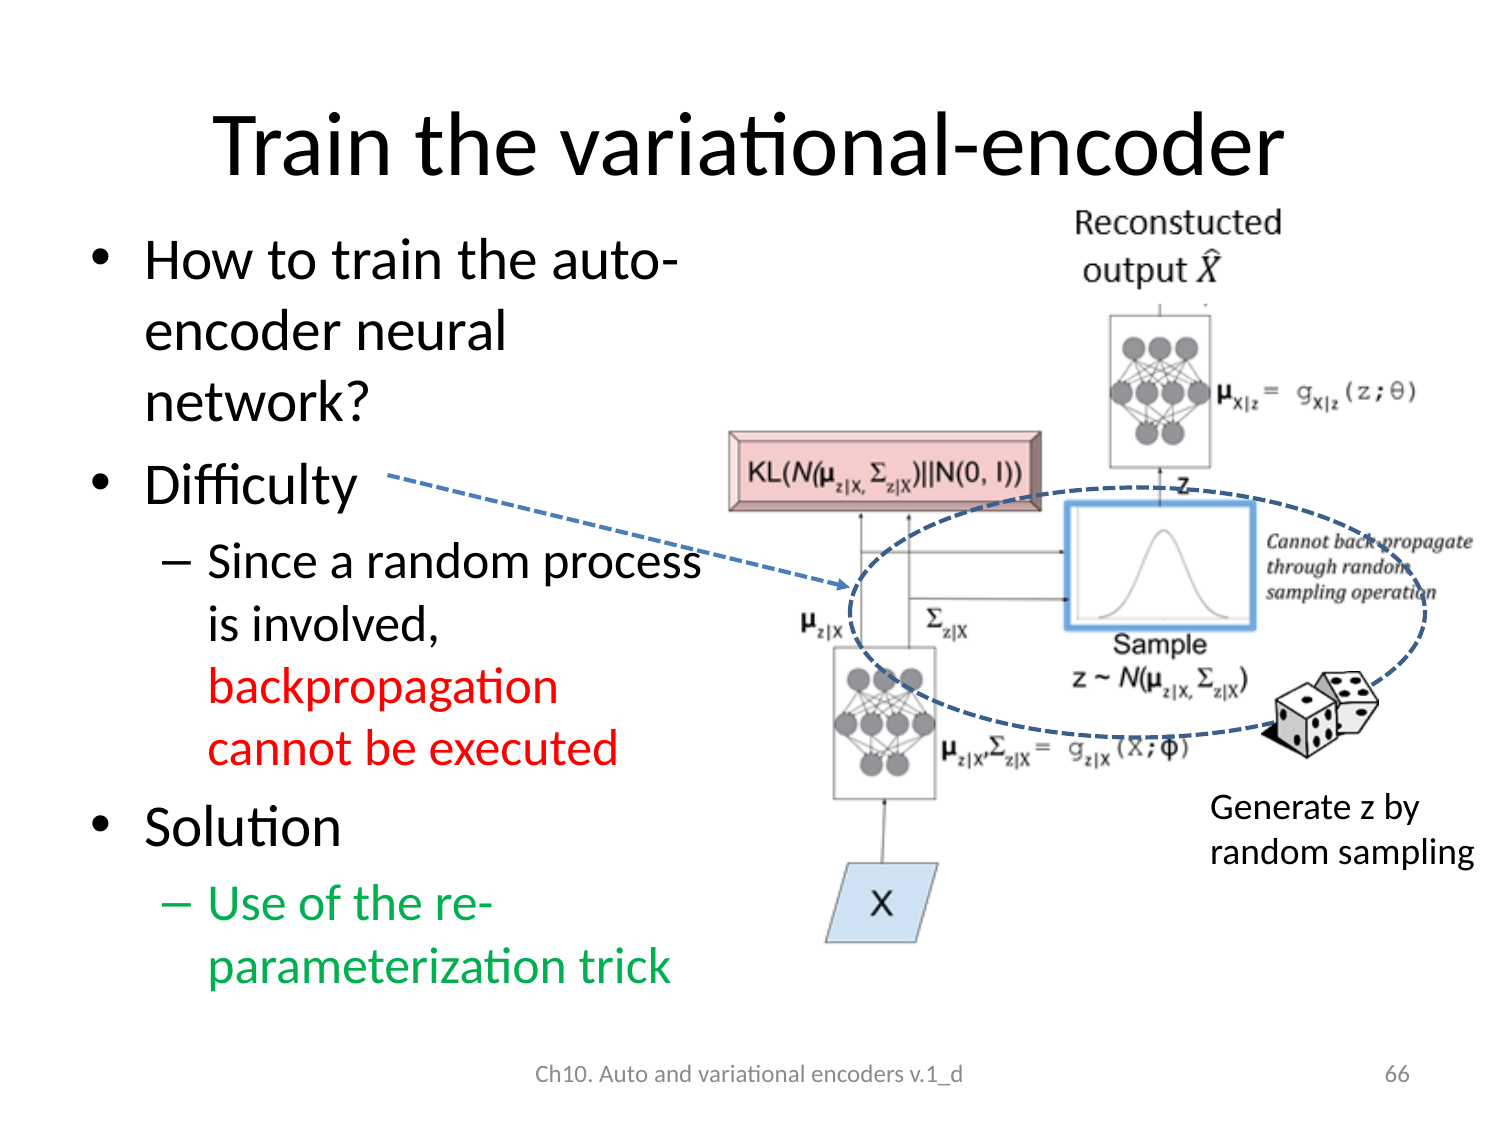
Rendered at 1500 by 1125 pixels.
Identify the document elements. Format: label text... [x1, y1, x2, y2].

list How to train the auto-encoder neural network? Difficulty Since a random process is involved, backpropagation cannot be executed Solution Use of the re-parameterization trick [75, 212, 725, 1005]
title Train the variational-encoder [75, 45, 1425, 212]
slide_number 66 [1074, 1042, 1425, 1103]
footer Ch10. Auto and variational encoders v.1_d [512, 1042, 988, 1103]
picture [724, 174, 1488, 960]
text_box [387, 474, 851, 588]
